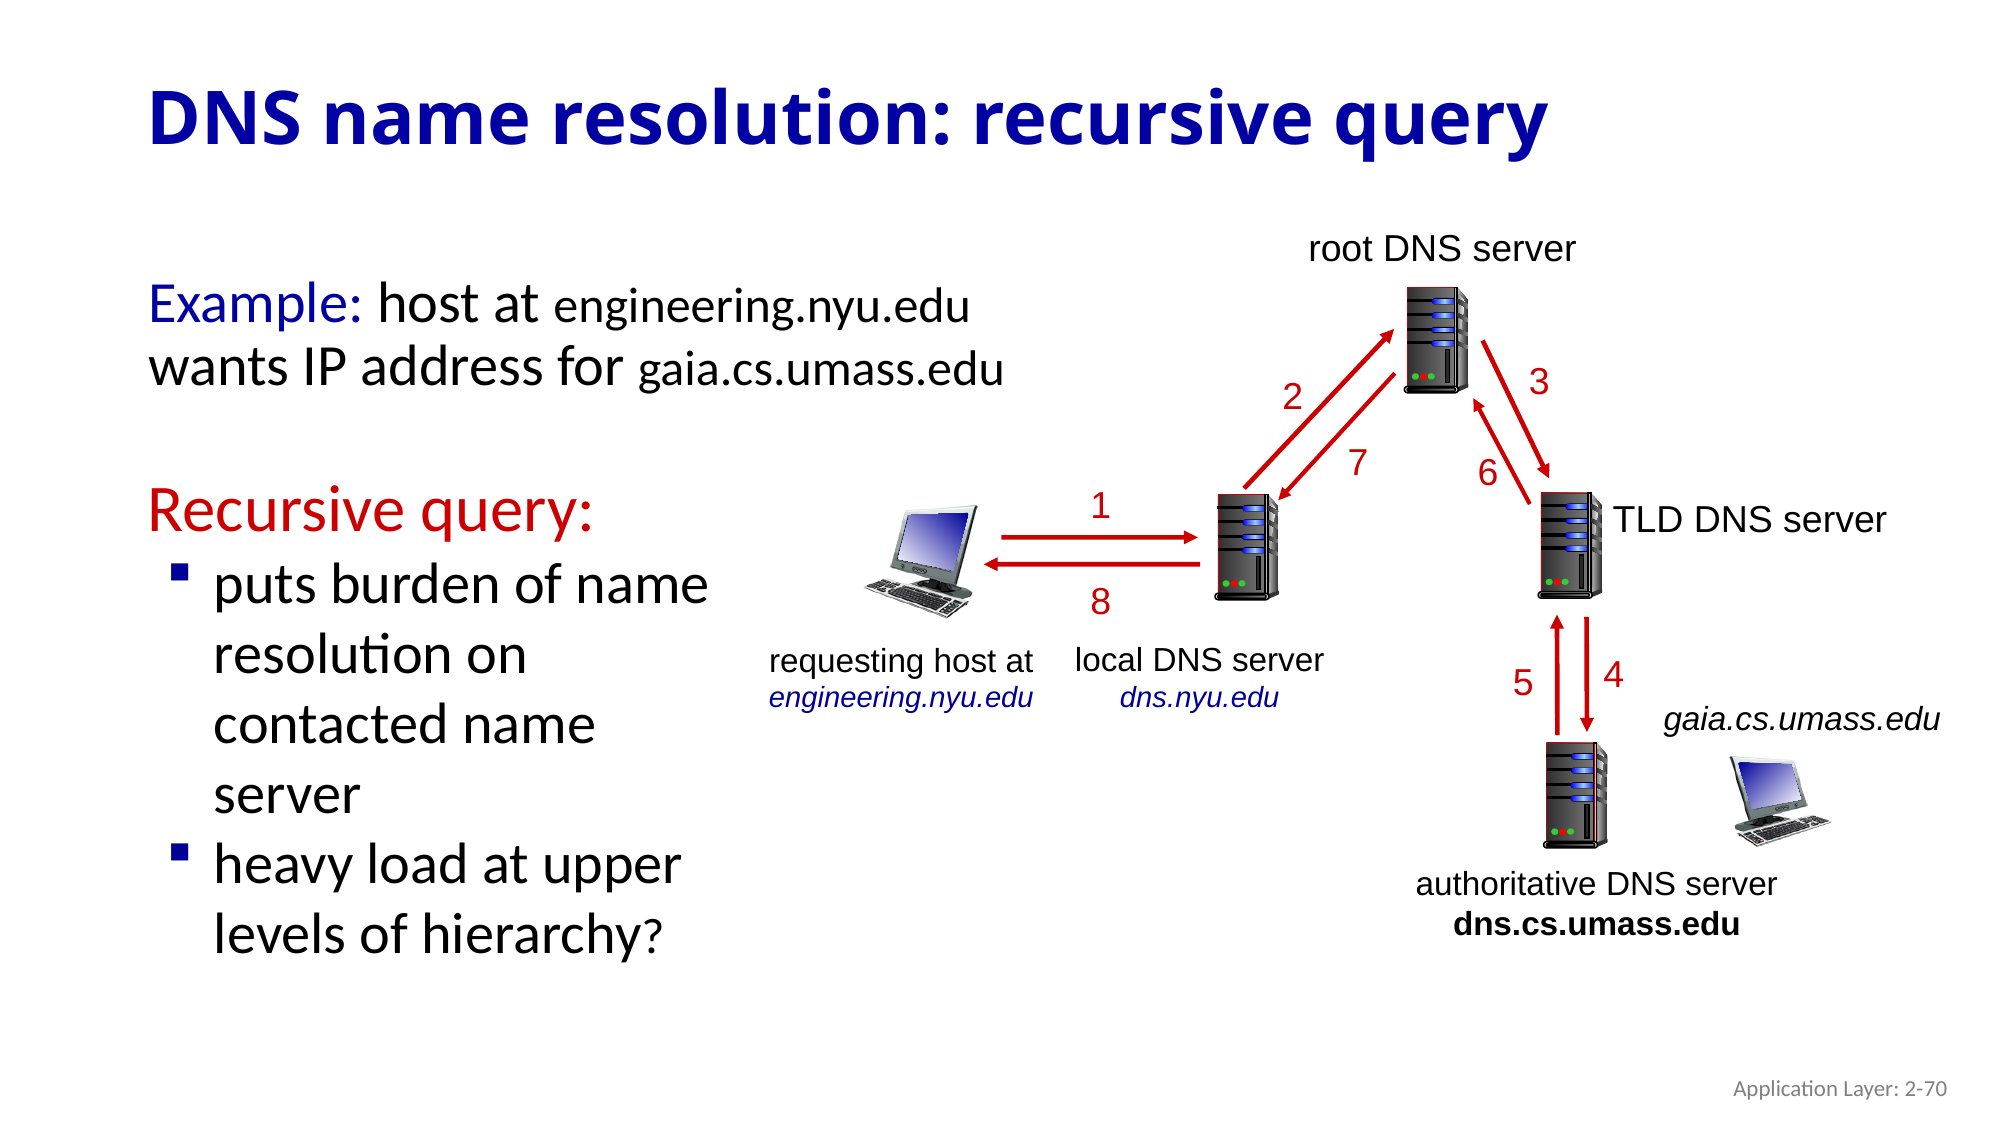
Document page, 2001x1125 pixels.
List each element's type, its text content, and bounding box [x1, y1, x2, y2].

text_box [836, 500, 982, 627]
text_box 8 [1075, 569, 1127, 629]
text_box [1280, 373, 1395, 500]
text_box [1580, 616, 1594, 732]
text_box [1516, 410, 1550, 479]
text_box [983, 558, 1201, 571]
text_box requesting host at engineering.nyu.edu [754, 631, 1045, 721]
text_box 4 [1588, 642, 1639, 703]
text_box [1550, 614, 1564, 736]
text_box 5 [1498, 650, 1549, 711]
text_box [1045, 631, 1354, 722]
text_box Example: host at engineering.nyu.edu wants IP address for gaia.cs.umass.edu [112, 265, 1042, 440]
text_box authoritative DNS server dns.cs.umass.edu [1400, 855, 1794, 950]
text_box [1726, 752, 1856, 854]
slide_number Application Layer: 2-70 [1512, 1056, 1963, 1117]
title DNS name resolution: recursive query [131, 47, 1856, 195]
text_box [1473, 398, 1530, 505]
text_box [1538, 492, 1603, 599]
text_box TLD DNS server [1585, 487, 1915, 548]
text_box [1214, 494, 1280, 600]
text_box gaia.cs.umass.edu [1648, 690, 1957, 745]
text_box [1001, 531, 1198, 544]
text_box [1543, 742, 1608, 848]
text_box 6 [1462, 440, 1514, 501]
text_box Recursive query: puts burden of name resolution on contacted name server heavy load at upper levels of hierarchy? [132, 457, 741, 990]
text_box 3 [1441, 349, 1638, 410]
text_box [1404, 287, 1469, 393]
text_box 1 [1075, 473, 1127, 534]
text_box root DNS server [1277, 216, 1608, 277]
text_box 7 [1332, 430, 1384, 491]
text_box [1318, 328, 1395, 411]
text_box 2 [1267, 364, 1318, 425]
